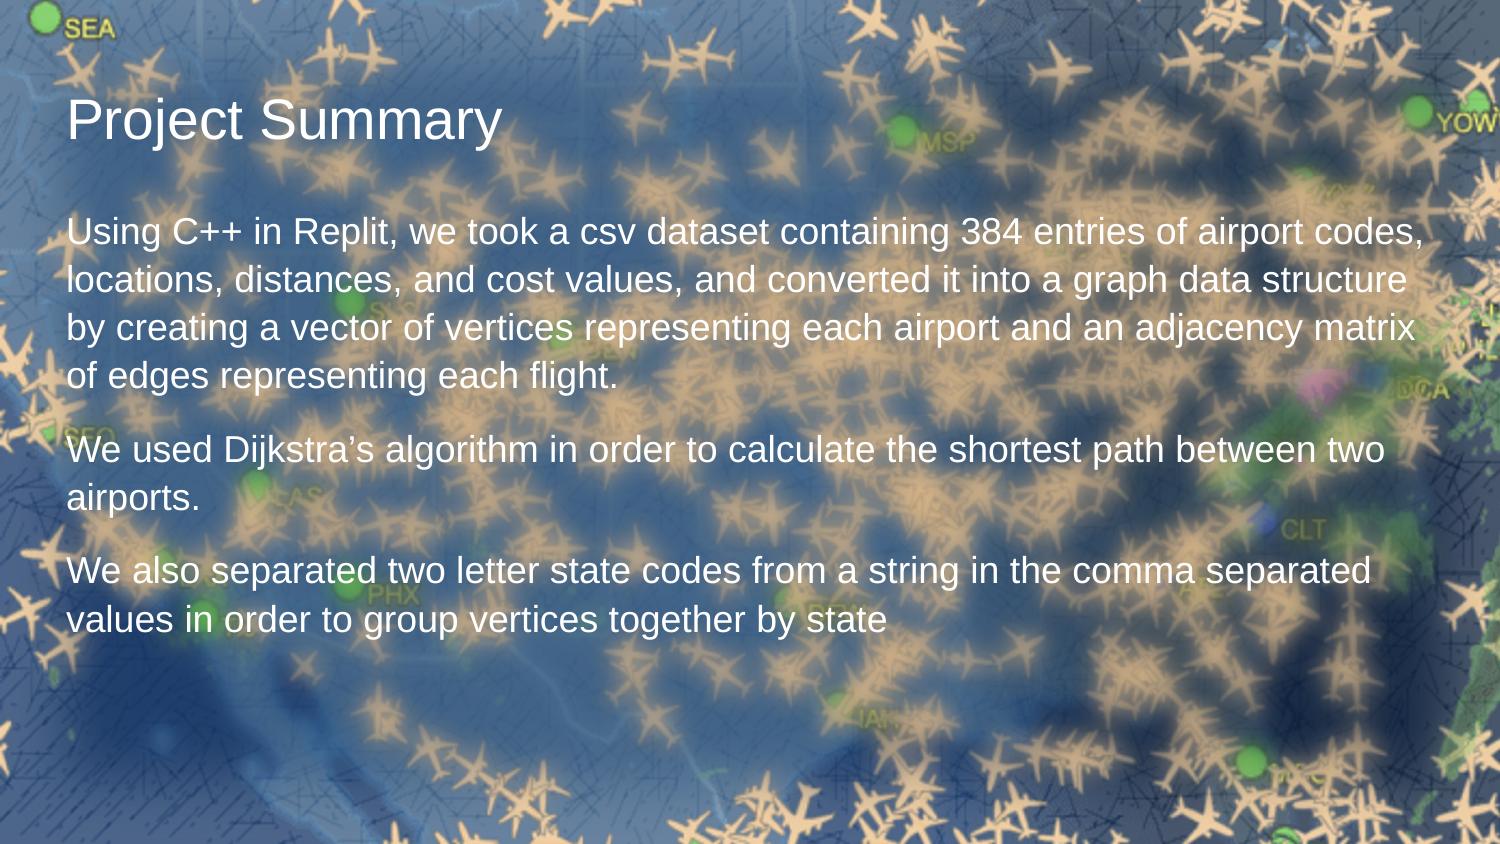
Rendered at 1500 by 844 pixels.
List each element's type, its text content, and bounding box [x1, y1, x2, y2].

list Using C++ in Replit, we took a csv dataset containing 384 entries of airport codes, locations, distances, and cost values, and converted it into a graph data structure by creating a vector of vertices representing each airport and an adjacency matrix of edges representing each flight. We used Dijkstra’s algorithm in order to calculate the shortest path between two airports. We also separated two letter state codes from a string in the comma separated values in order to group vertices together by state [51, 189, 1449, 750]
picture [0, 0, 1500, 844]
title Project Summary [51, 72, 1449, 167]
